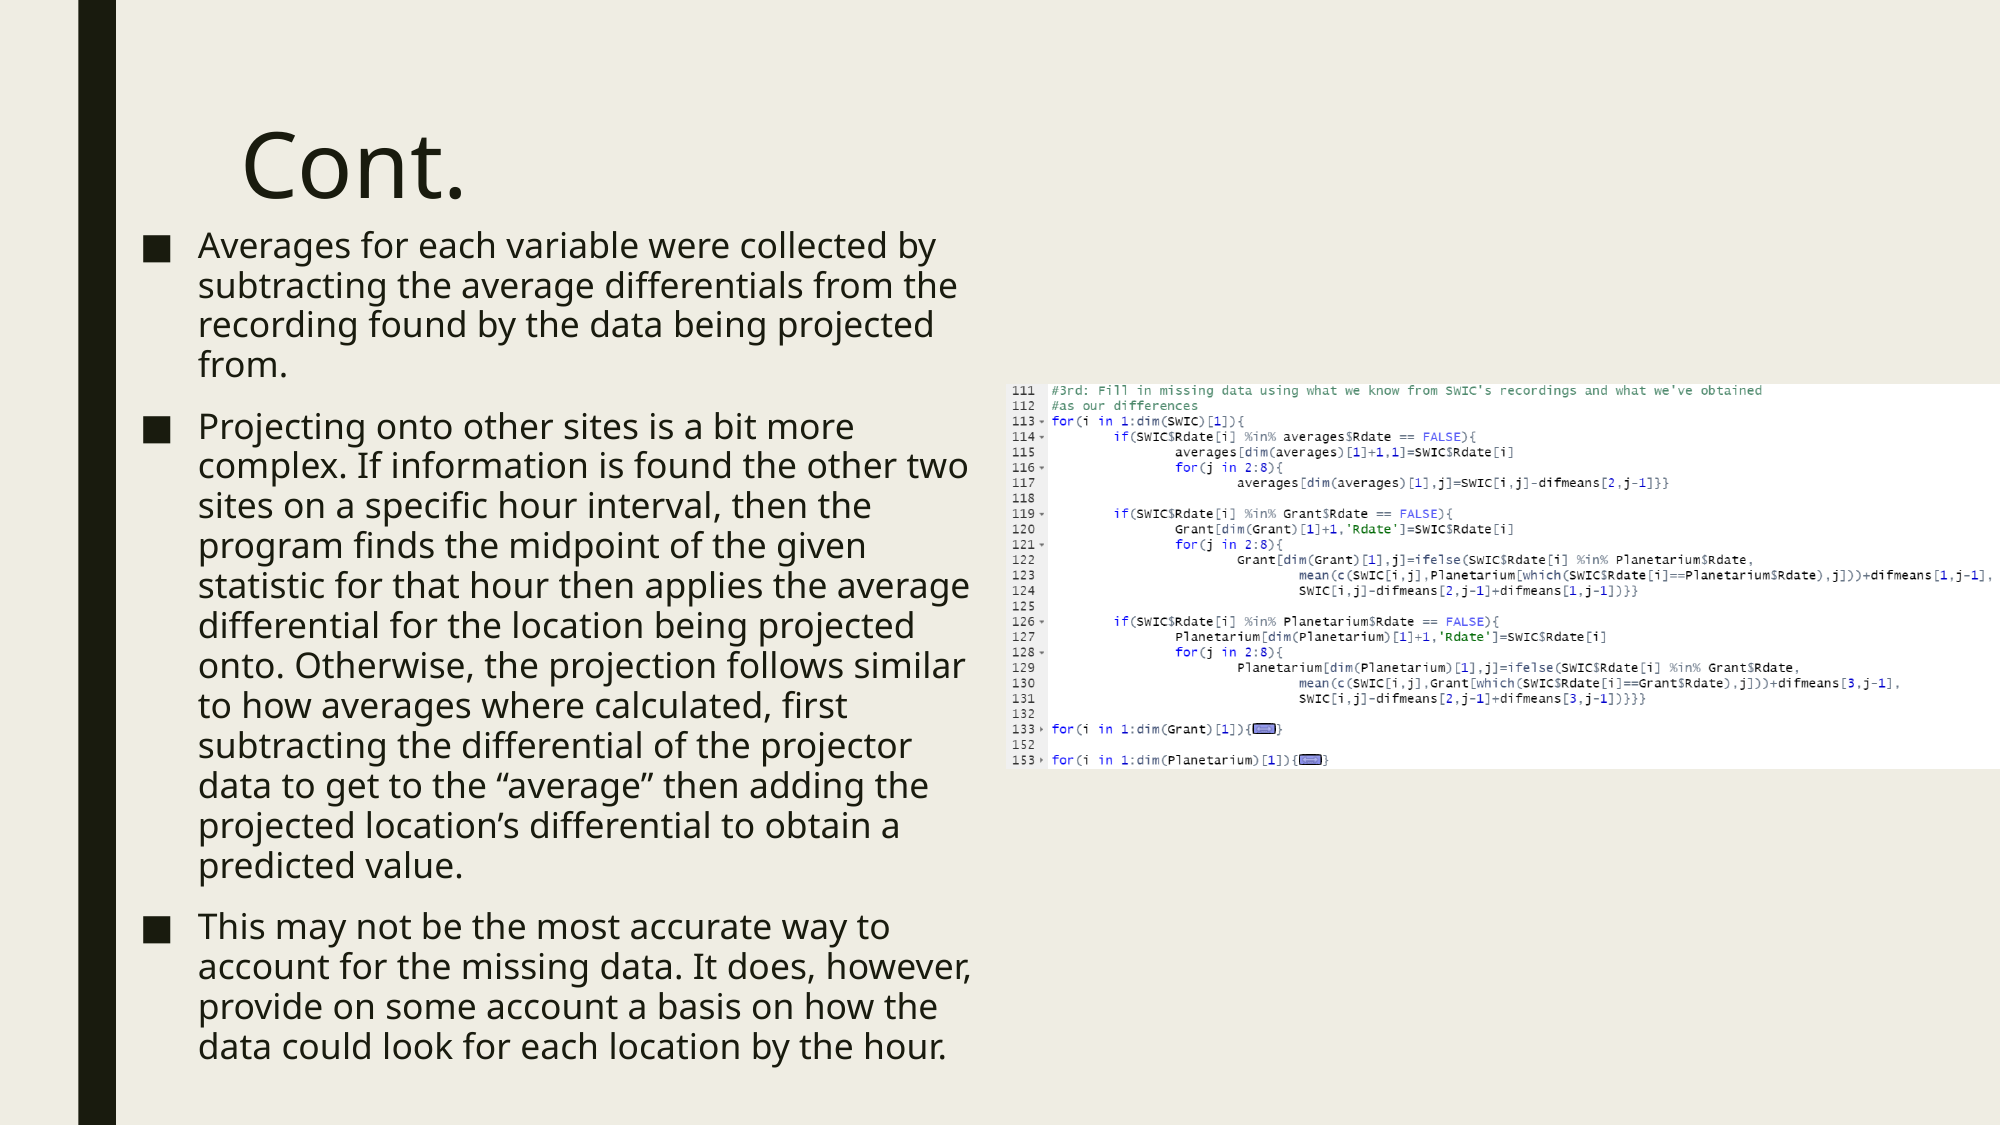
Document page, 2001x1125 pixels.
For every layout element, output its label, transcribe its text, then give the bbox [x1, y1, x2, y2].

list Averages for each variable were collected by subtracting the average differentials from the recording found by the data being projected from. Projecting onto other sites is a bit more complex. If information is found the other two sites on a specific hour interval, then the program finds the midpoint of the given statistic for that hour then applies the average differential for the location being projected onto. Otherwise, the projection follows similar to how averages where calculated, first subtracting the differential of the projector data to get to the “average” then adding the projected location’s differential to obtain a predicted value. This may not be the most accurate way to account for the missing data. It does, however, provide on some account a basis on how the data could look for each location by the hour. [125, 218, 1000, 1075]
title Cont. [225, 112, 1800, 357]
picture [1006, 384, 2000, 769]
